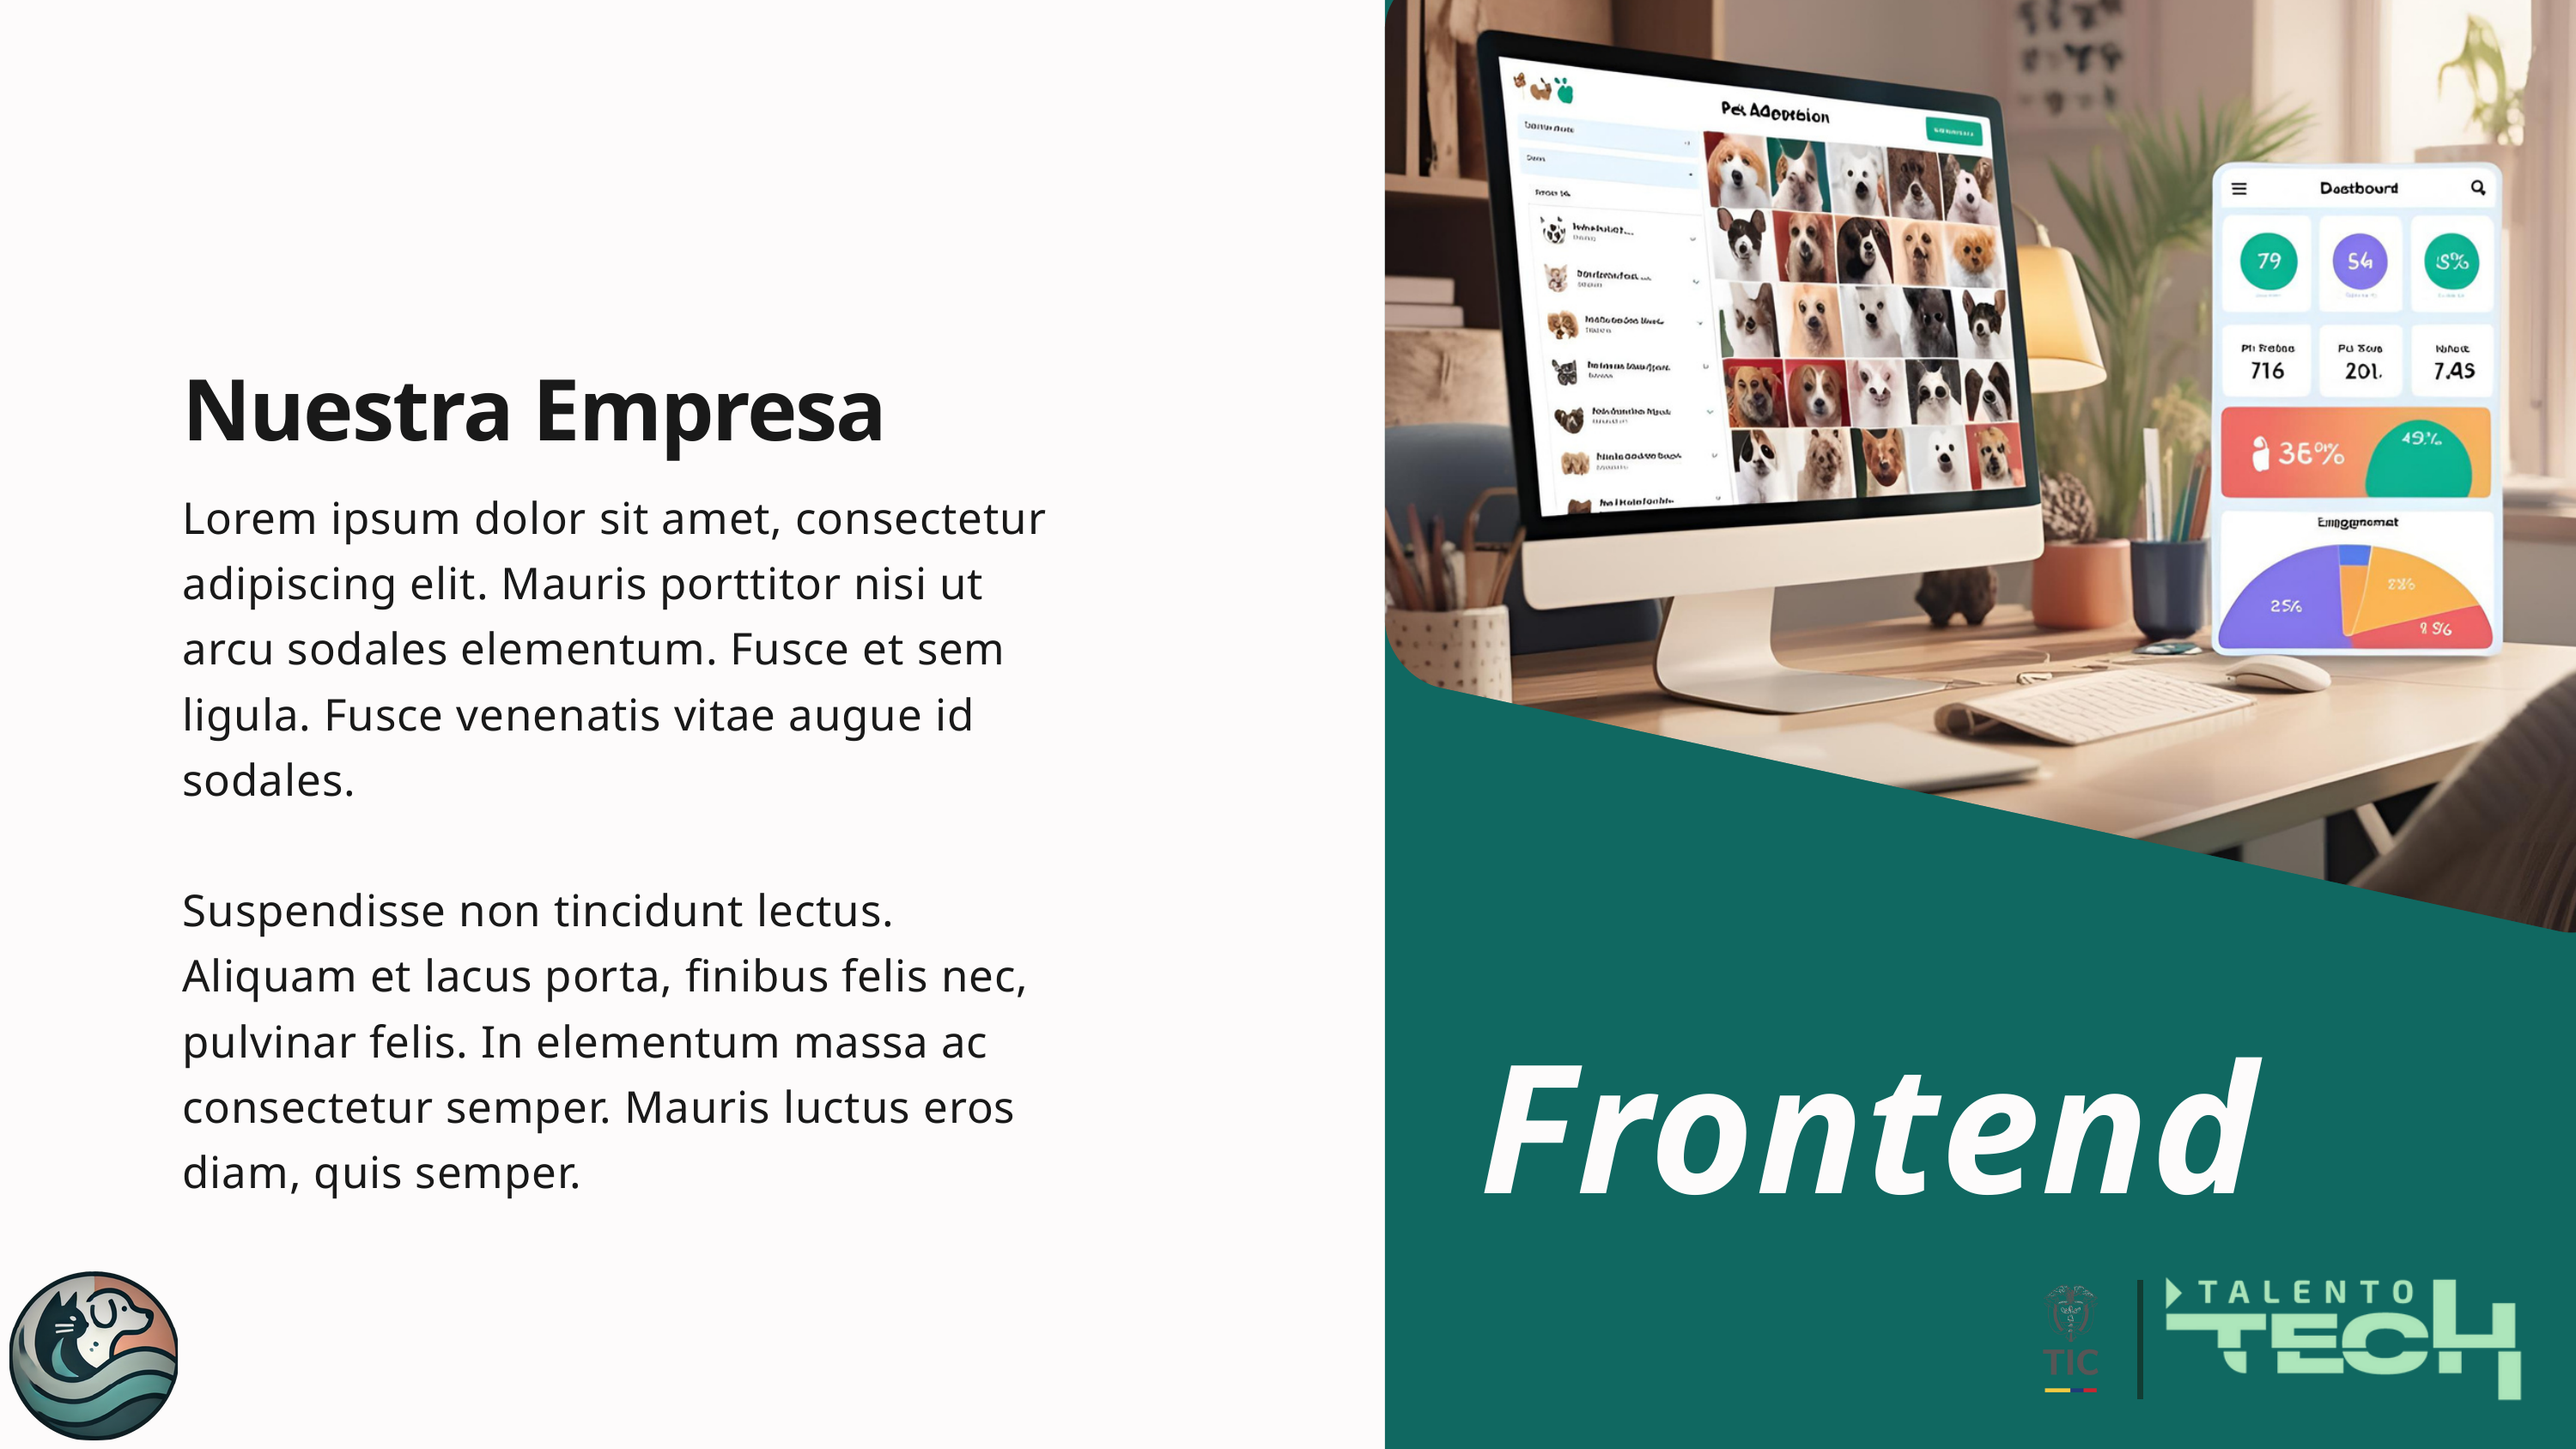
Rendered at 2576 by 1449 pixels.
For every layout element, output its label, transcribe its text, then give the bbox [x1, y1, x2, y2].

text_box Nuestra Empresa [182, 339, 940, 458]
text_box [1978, 1147, 2576, 1449]
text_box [1384, 940, 2576, 1449]
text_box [1384, 0, 2576, 933]
text_box Lorem ipsum dolor sit amet, consectetur adipiscing elit. Mauris porttitor nisi ut arcu sodales elementum. Fusce et sem ligula. Fusce venenatis vitae augue id sodales. Suspendisse non tincidunt lectus. Aliquam et lacus porta, finibus felis nec, pulvinar felis. In elementum massa ac consectetur semper. Mauris luctus eros diam, quis semper. [182, 477, 1066, 1197]
text_box [9, 1271, 179, 1440]
